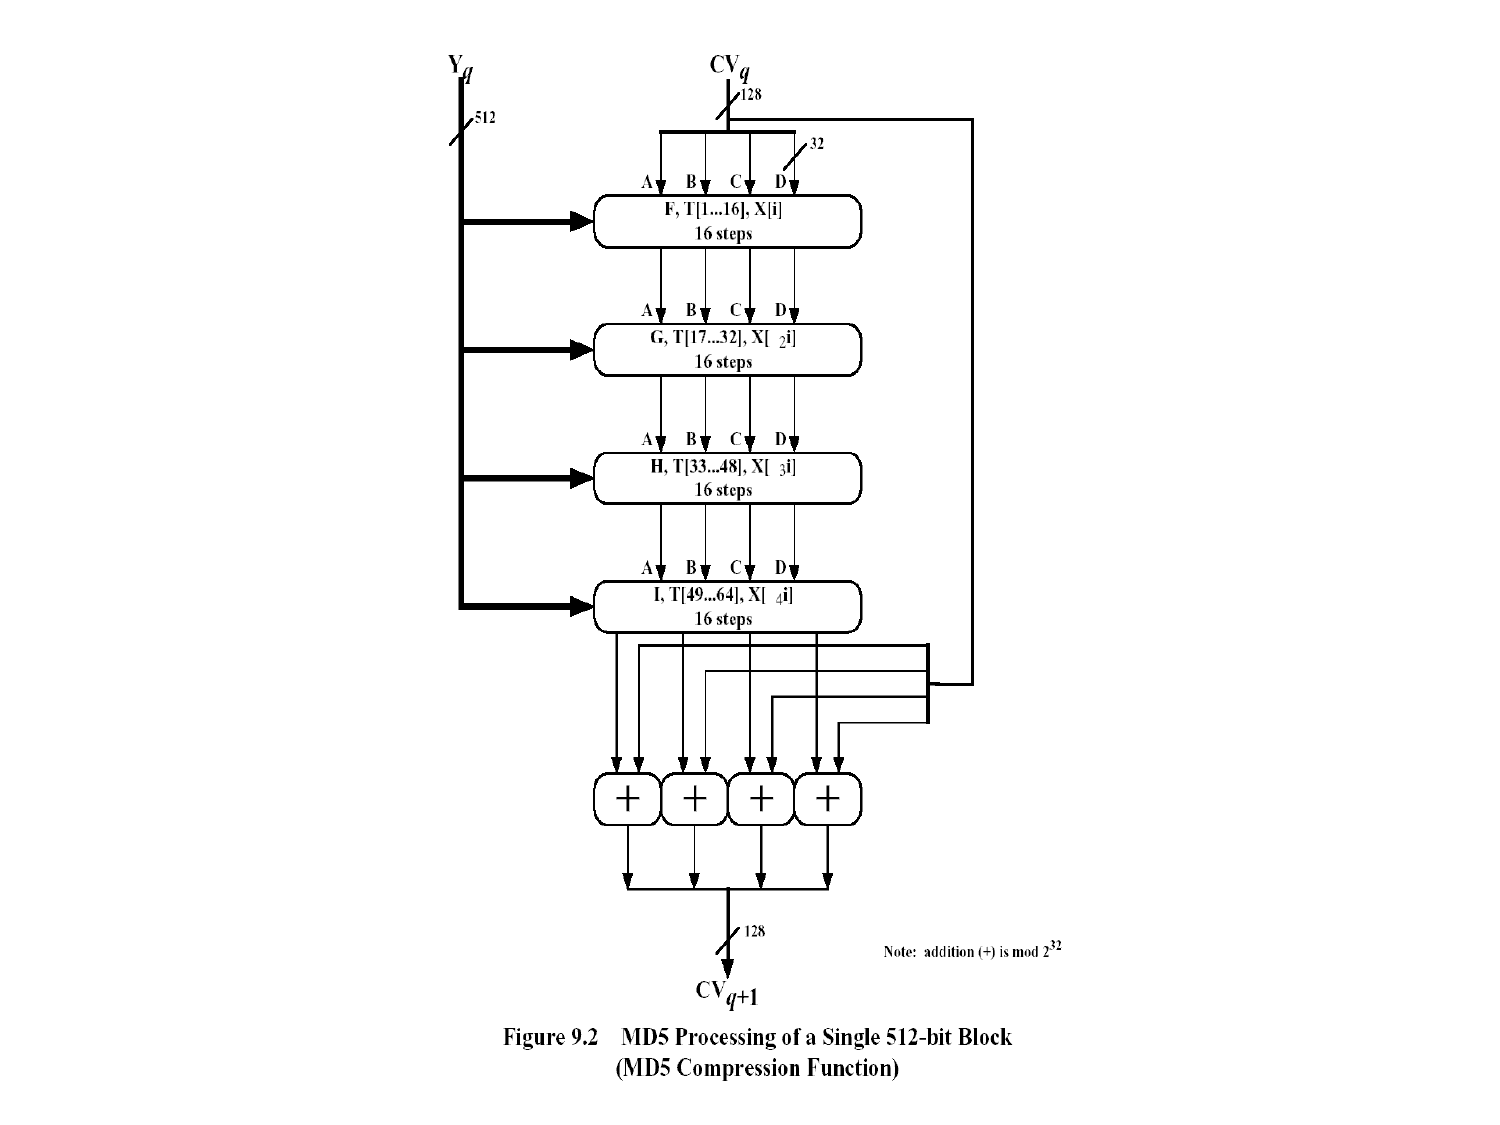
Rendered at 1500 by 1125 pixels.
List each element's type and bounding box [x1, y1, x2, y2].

picture [416, 26, 1217, 1096]
